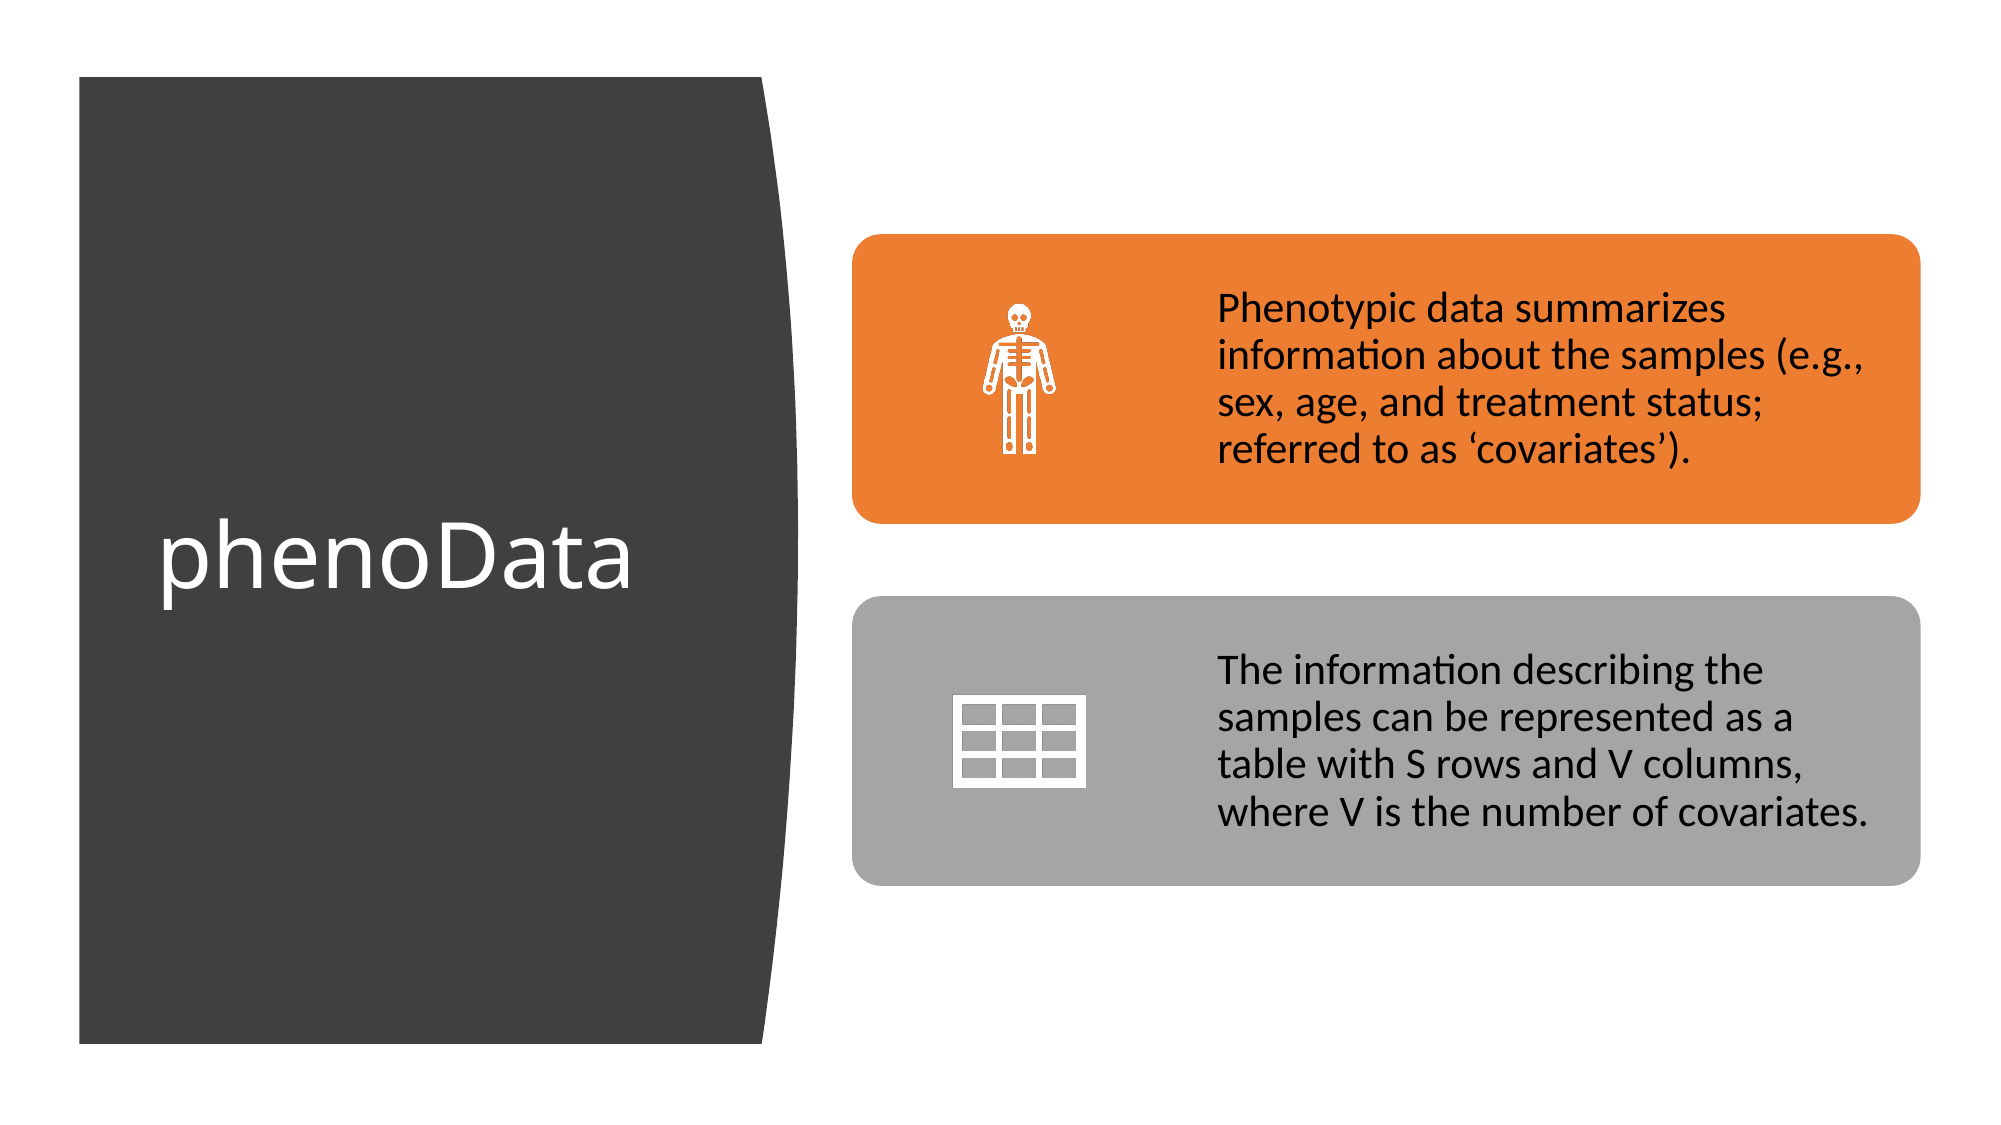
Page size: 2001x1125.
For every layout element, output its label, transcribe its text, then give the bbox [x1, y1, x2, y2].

text_box [78, 76, 800, 1045]
title phenoData [141, 166, 702, 953]
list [852, 77, 1921, 1043]
